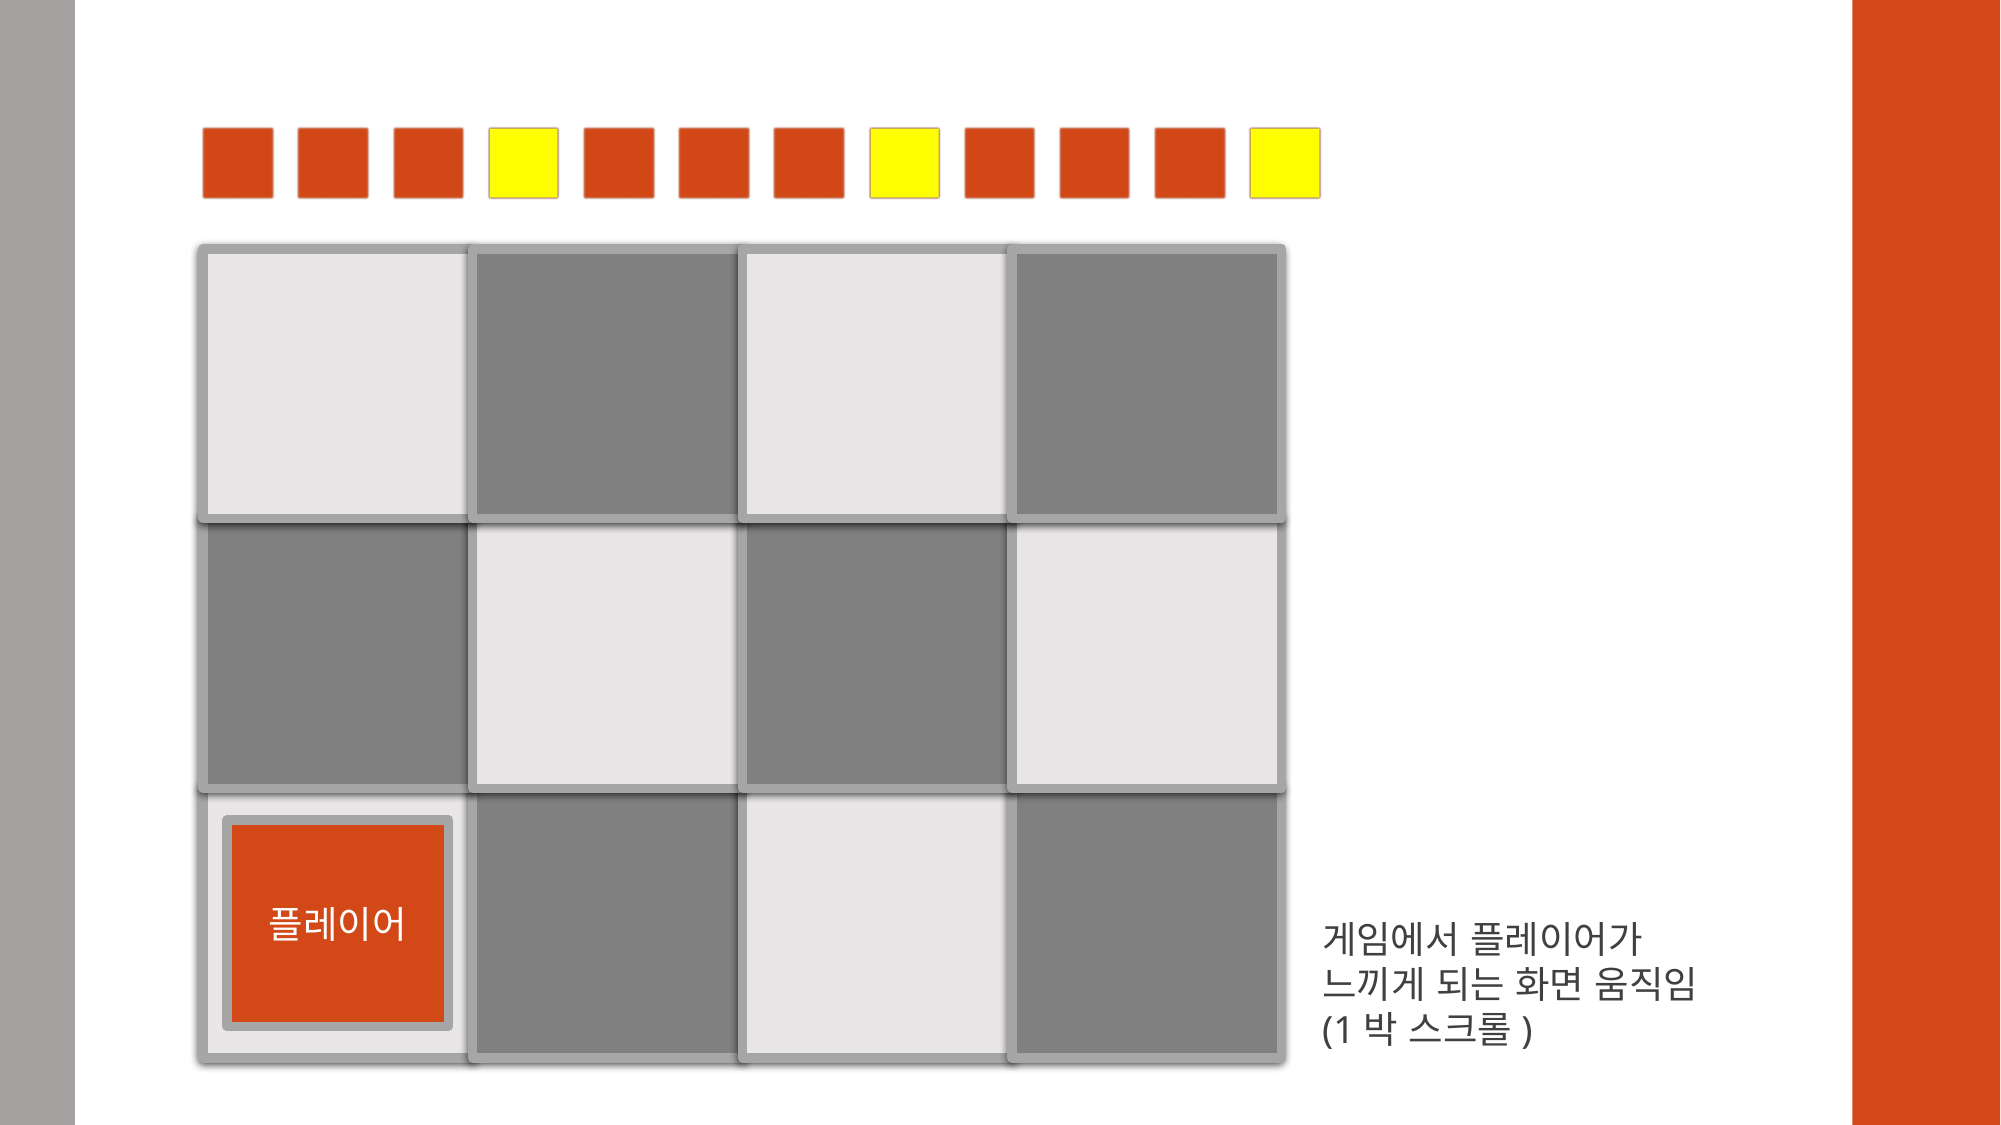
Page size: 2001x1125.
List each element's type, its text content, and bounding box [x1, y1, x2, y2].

text_box [395, 129, 462, 197]
text_box [742, 248, 1007, 519]
text_box [742, 797, 1006, 1059]
text_box [585, 129, 653, 197]
text_box [1011, 248, 1283, 519]
text_box [775, 129, 843, 197]
text_box [1011, 527, 1283, 789]
text_box [205, 130, 272, 197]
text_box [1061, 129, 1128, 197]
text_box [472, 528, 735, 789]
text_box [202, 528, 465, 789]
text_box [202, 248, 467, 519]
text_box 게임에서 플레이어가 느끼게 되는 화면 움직임 (1박 스크롤) [1307, 908, 1748, 1058]
text_box [202, 797, 466, 1059]
text_box [871, 129, 938, 197]
text_box [1251, 129, 1319, 197]
text_box [966, 129, 1033, 197]
text_box [1156, 129, 1224, 197]
text_box 플레이어 [226, 819, 450, 1027]
text_box [472, 797, 736, 1059]
text_box [472, 248, 737, 519]
text_box [490, 129, 557, 197]
text_box [300, 130, 367, 197]
text_box [1011, 796, 1283, 1059]
text_box [742, 528, 1005, 789]
text_box [680, 129, 748, 197]
